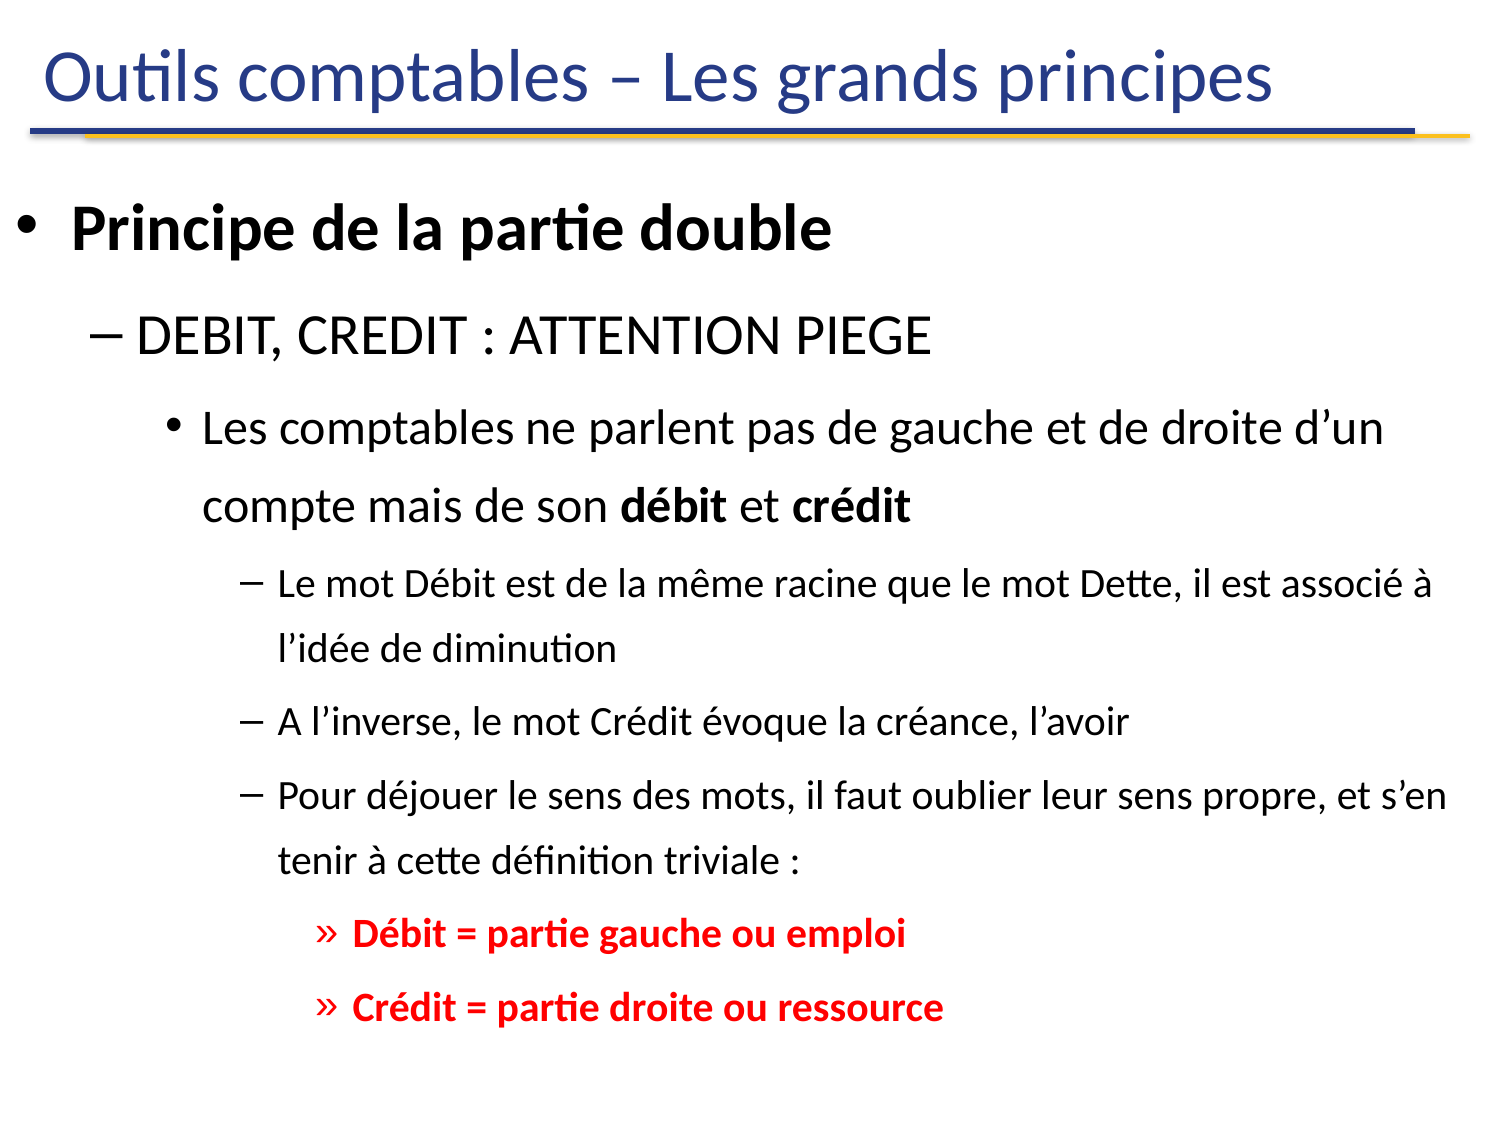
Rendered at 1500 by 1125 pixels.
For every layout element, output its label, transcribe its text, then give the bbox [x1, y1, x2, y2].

title Outils comptables – Les grands principes [0, 3, 1500, 141]
list Principe de la partie double DEBIT, CREDIT : ATTENTION PIEGE Les comptables ne parlent pas de gauche et de droite d’un compte mais de son débit et crédit Le mot Débit est de la même racine que le mot Dette, il est associé à l’idée de diminution A l’inverse, le mot Crédit évoque la créance, l’avoir Pour déjouer le sens des mots, il faut oublier leur sens propre, et s’en tenir à cette définition triviale : Débit = partie gauche ou emploi Crédit = partie droite ou ressource [0, 152, 1500, 1124]
